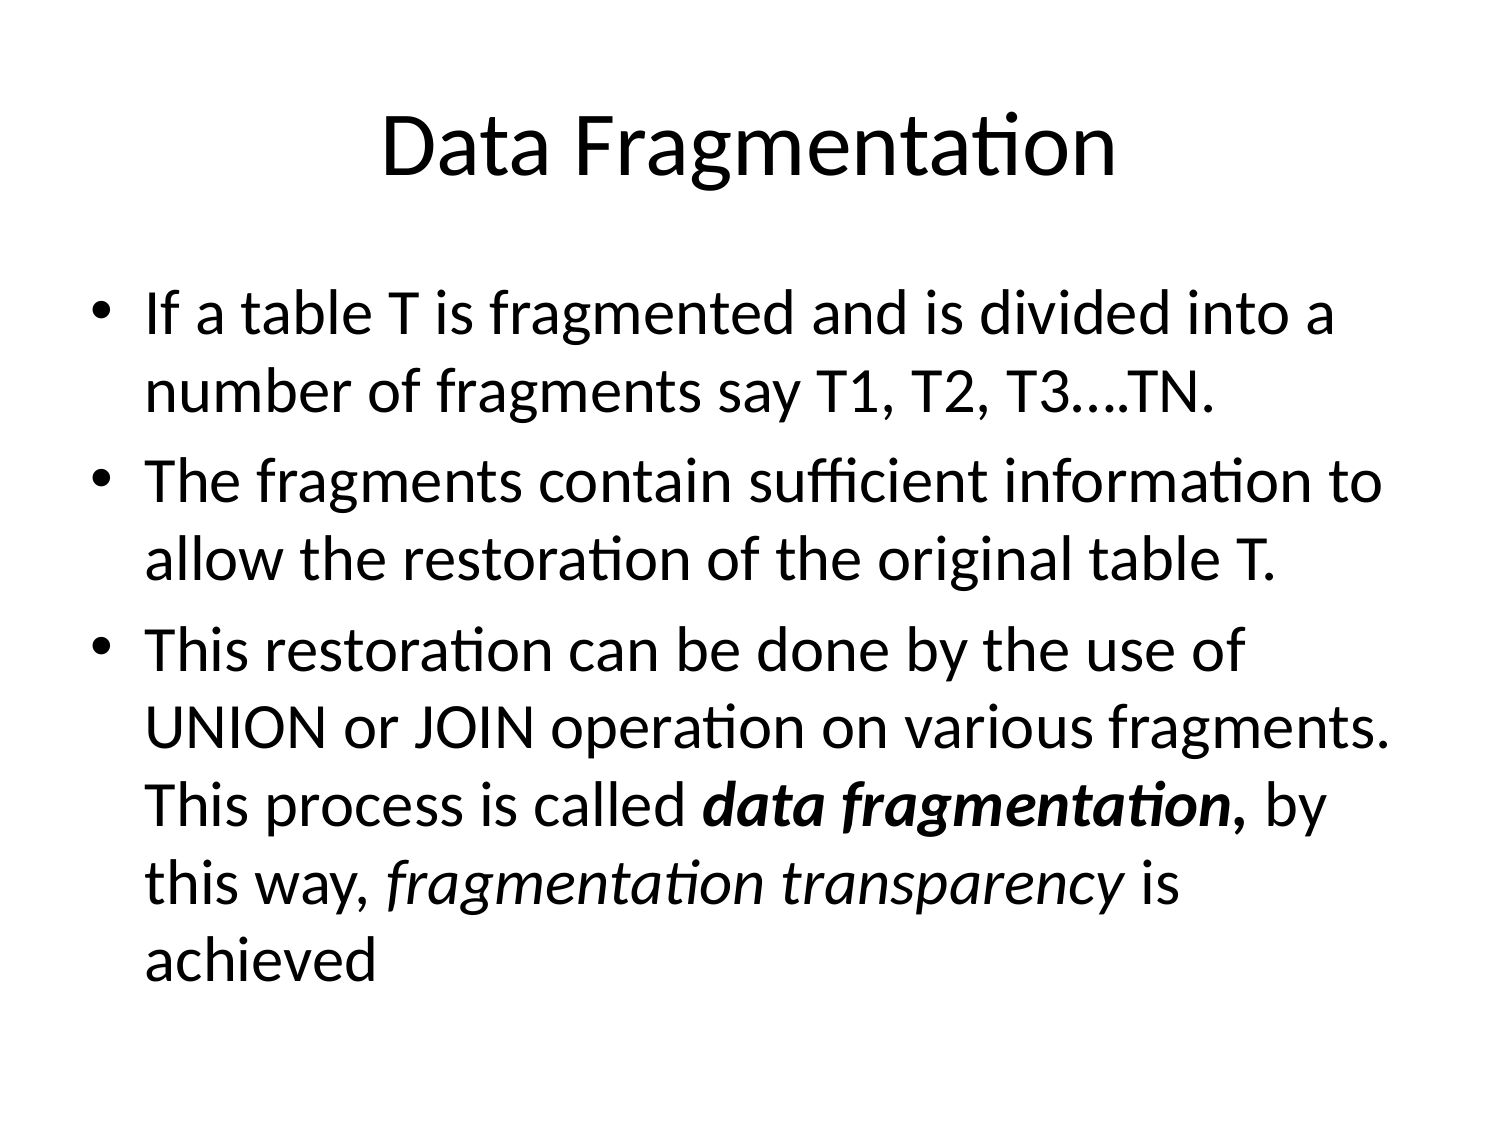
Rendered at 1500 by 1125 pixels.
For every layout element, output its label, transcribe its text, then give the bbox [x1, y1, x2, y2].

title Data Fragmentation [75, 45, 1425, 233]
list If a table T is fragmented and is divided into a number of fragments say T1, T2, T3….TN. The fragments contain sufficient information to allow the restoration of the original table T. This restoration can be done by the use of UNION or JOIN operation on various fragments. This process is called data fragmentation, by this way, fragmentation transparency is achieved [75, 262, 1425, 1005]
